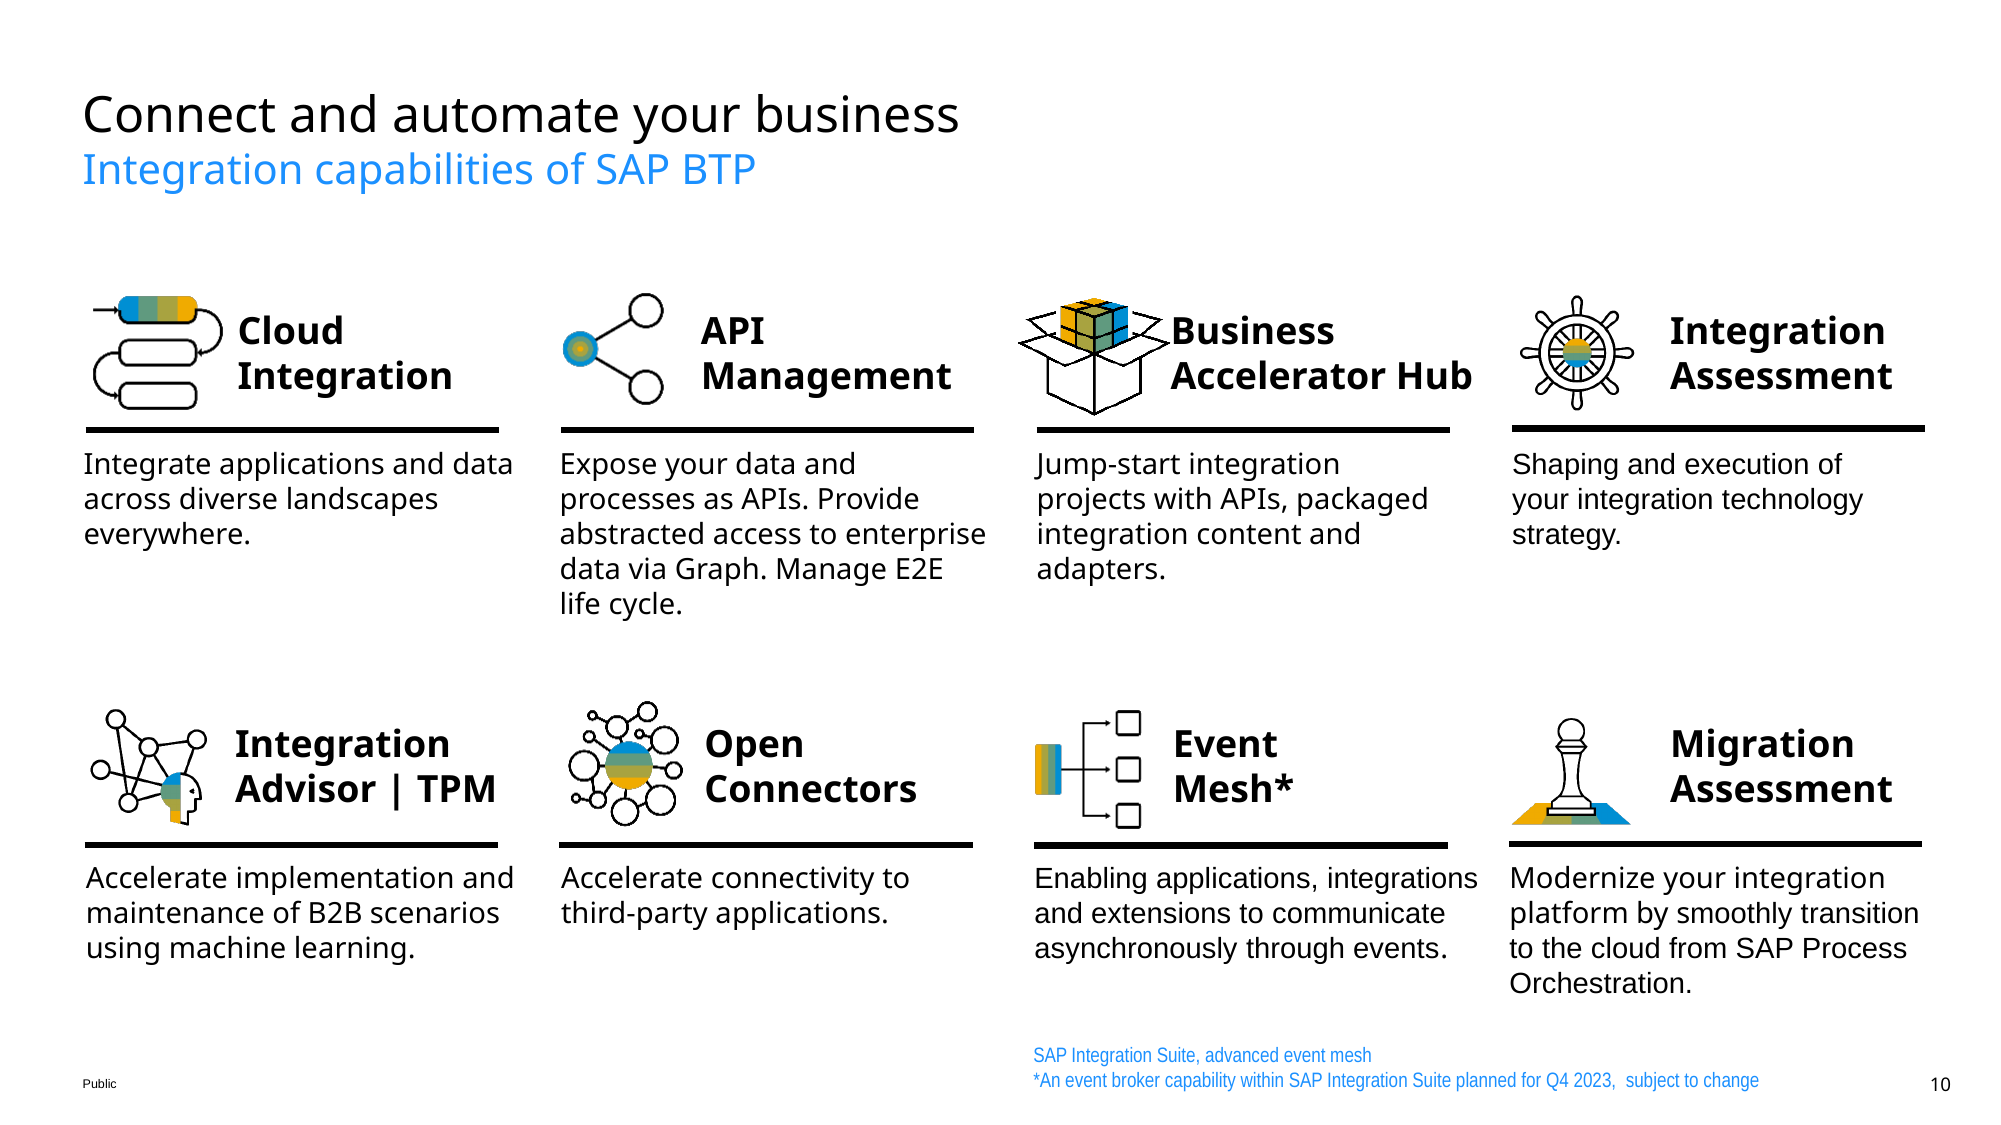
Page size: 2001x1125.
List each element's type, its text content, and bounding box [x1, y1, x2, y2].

text_box Jump-start integration projects with APIs, packaged integration content and adapters. [1036, 445, 1446, 586]
text_box Integration Assessment [1670, 306, 1938, 398]
title Connect and automate your business Integration capabilities of SAP BTP [82, 82, 1918, 271]
text_box Expose your data and processes as APIs. Provide abstracted access to enterprise data via Graph. Manage E2E life cycle. [559, 445, 988, 621]
text_box SAP Integration Suite, advanced event mesh *An event broker capability within SAP Integration Suite planned for Q4 2023, subject to change [1033, 1042, 1760, 1093]
text_box Shaping and execution of your integration technology strategy. [1512, 445, 1902, 551]
text_box API Management [710, 306, 968, 398]
text_box Event Mesh* [1172, 720, 1433, 811]
text_box Integration Advisor | TPM [235, 720, 543, 811]
text_box Migration Assessment [1670, 719, 1955, 810]
text_box Enabling applications, integrations and extensions to communicate asynchronously through events. [1034, 859, 1496, 965]
picture [70, 687, 227, 844]
text_box Modernize your integration platform by smoothly transition to the cloud from SAP Process Orchestration. [1509, 859, 1946, 1000]
picture [526, 263, 705, 442]
picture [68, 263, 247, 442]
text_box Accelerate implementation and maintenance of B2B scenarios using machine learning. [85, 859, 522, 965]
picture [1008, 690, 1166, 848]
picture [1018, 278, 1176, 436]
text_box Open Connectors [711, 720, 959, 811]
text_box Accelerate connectivity to third-party applications. [561, 859, 952, 930]
picture [1507, 707, 1635, 835]
text_box Business Accelerator Hub [1181, 306, 1496, 398]
text_box Cloud Integration [252, 306, 476, 398]
picture [549, 686, 709, 845]
text_box Integrate applications and data across diverse landscapes everywhere. [83, 445, 549, 588]
picture [1501, 277, 1652, 428]
